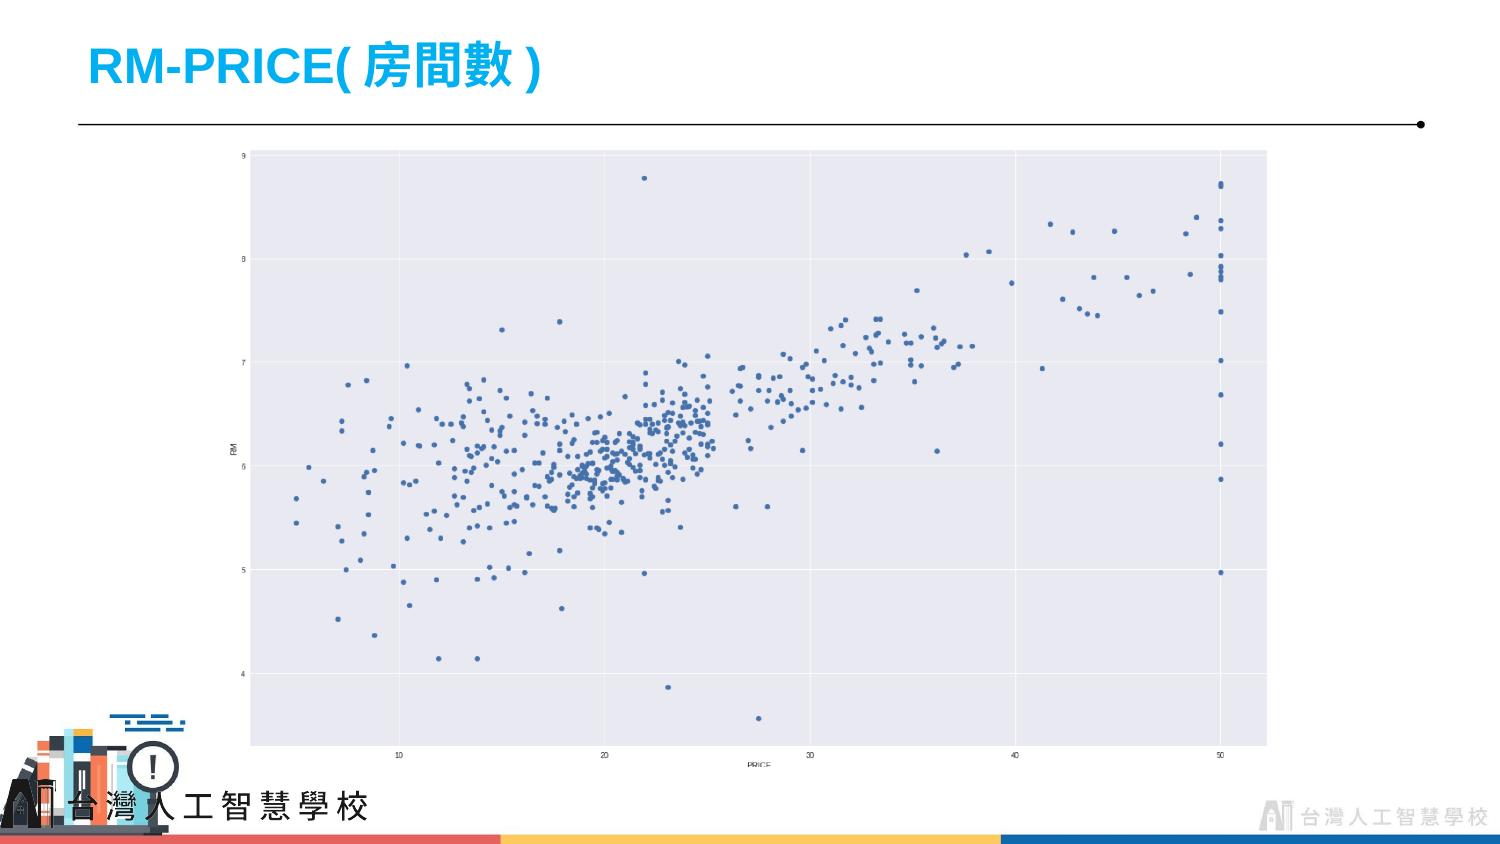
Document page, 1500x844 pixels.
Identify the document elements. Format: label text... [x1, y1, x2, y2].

picture [0, 0, 1500, 844]
title RM-PRICE(房間數) [72, 18, 1409, 117]
